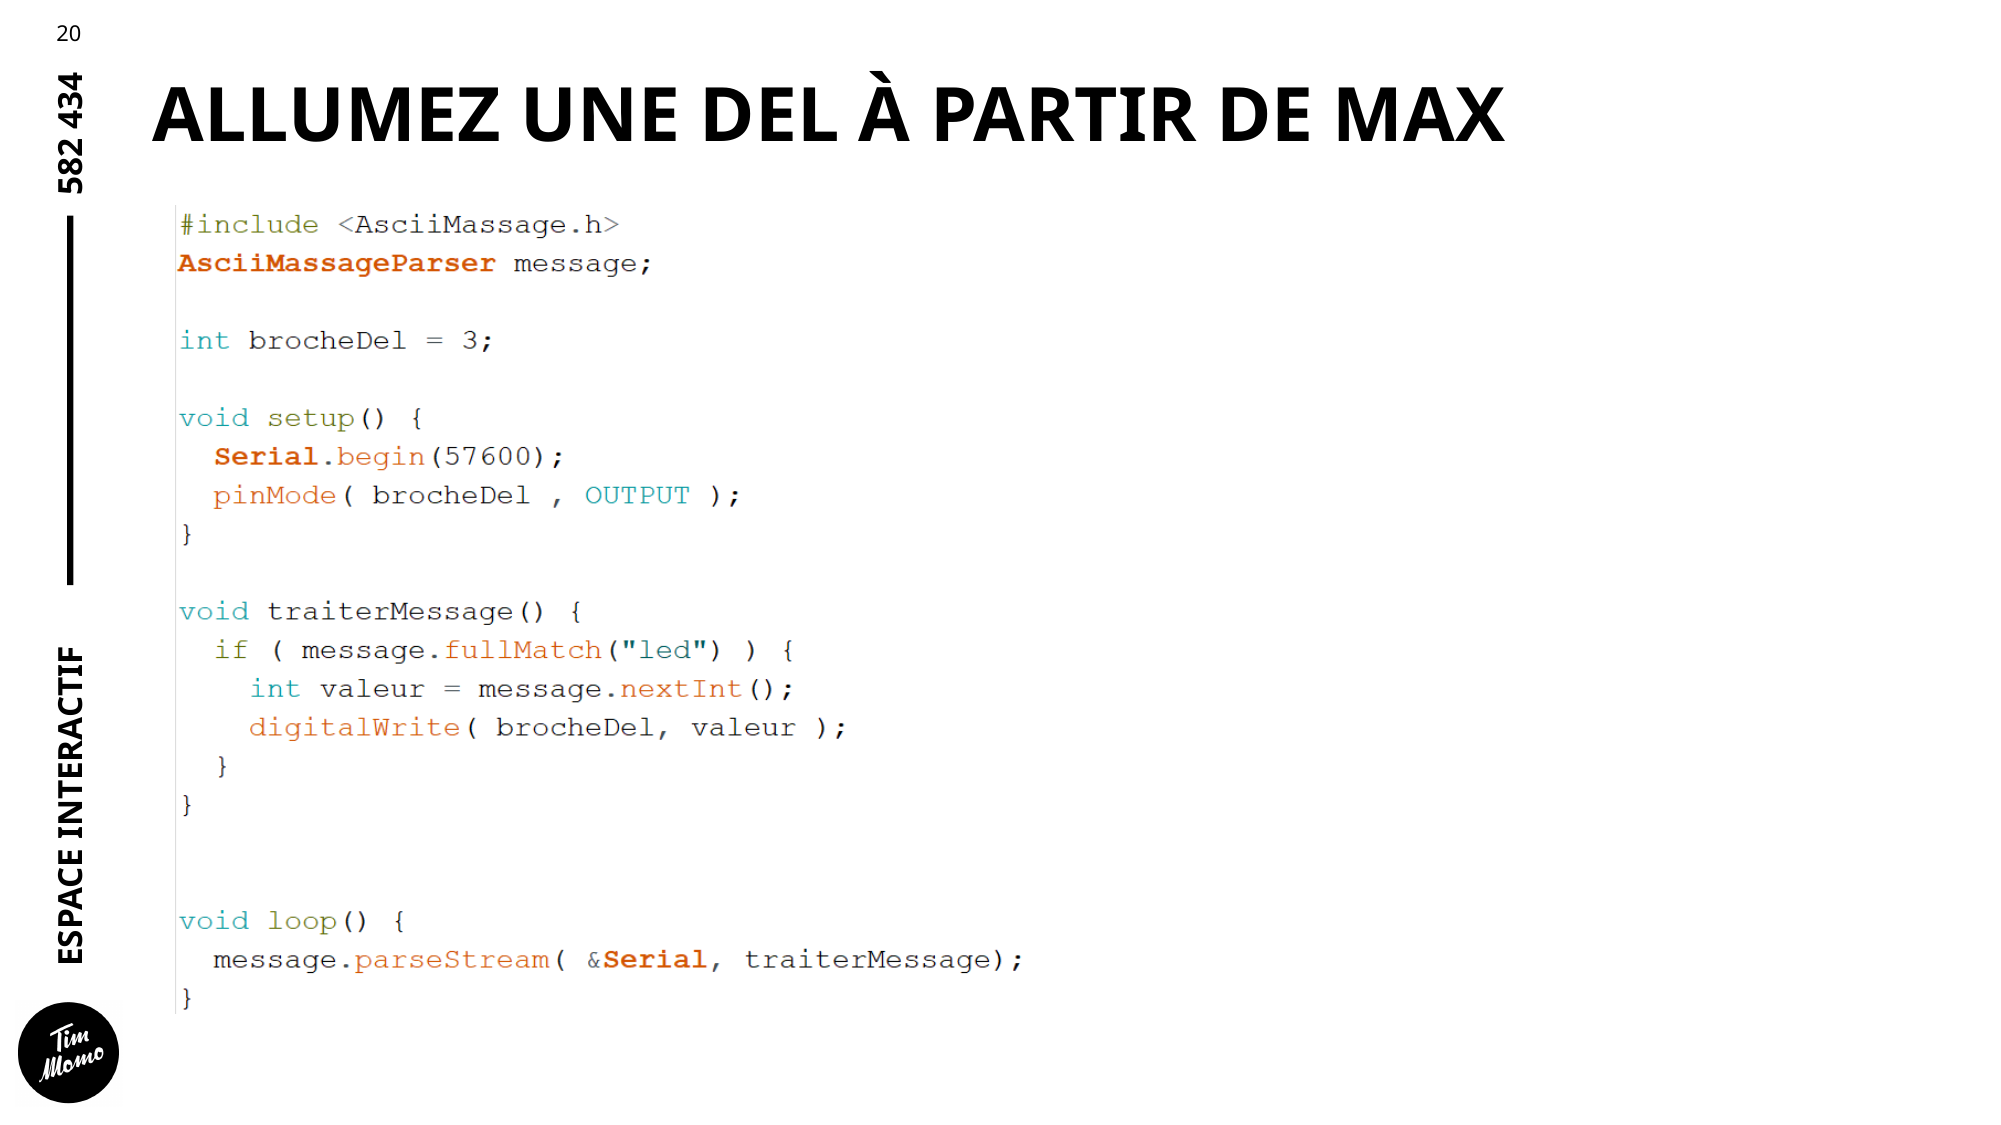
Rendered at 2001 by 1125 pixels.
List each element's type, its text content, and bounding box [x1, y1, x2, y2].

picture [15, 1000, 123, 1107]
title ALLUMEZ UNE DEL À PARTIR DE MAX [137, 59, 1863, 175]
picture [175, 205, 1030, 1014]
